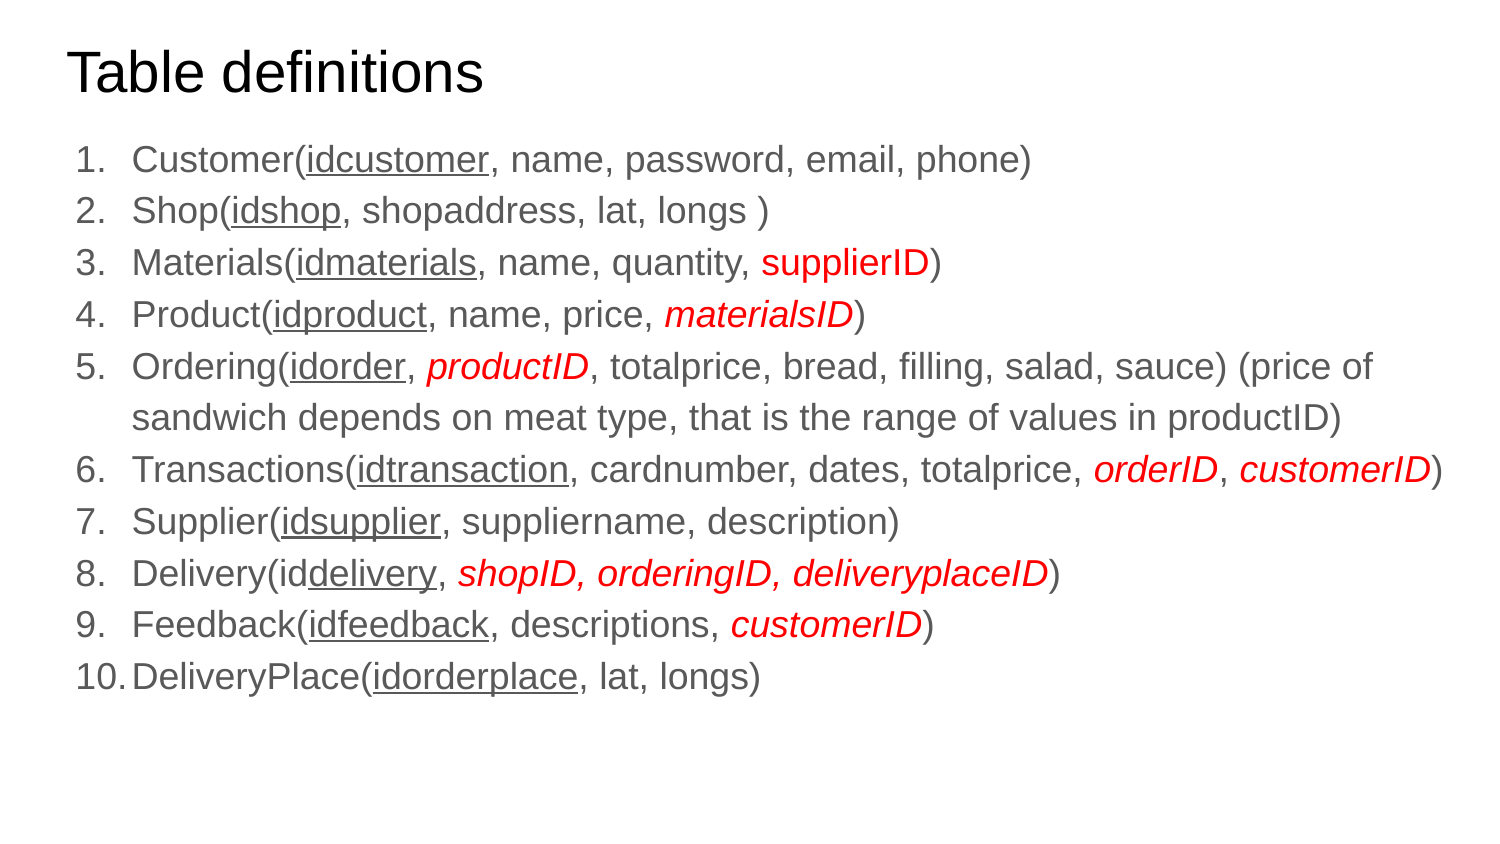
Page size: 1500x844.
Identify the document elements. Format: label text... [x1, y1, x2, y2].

title Table definitions [51, 19, 1449, 113]
list Customer(idcustomer, name, password, email, phone) Shop(idshop, shopaddress, lat, longs ) Materials(idmaterials, name, quantity, supplierID) Product(idproduct, name, price, materialsID) Ordering(idorder, productID, totalprice, bread, filling, salad, sauce) (price of sandwich depends on meat type, that is the range of values in productID) Transactions(idtransaction, cardnumber, dates, totalprice, orderID, customerID) Supplier(idsupplier, suppliername, description) Delivery(iddelivery, shopID, orderingID, deliveryplaceID) Feedback(idfeedback, descriptions, customerID) DeliveryPlace(idorderplace, lat, longs) [41, 113, 1466, 822]
